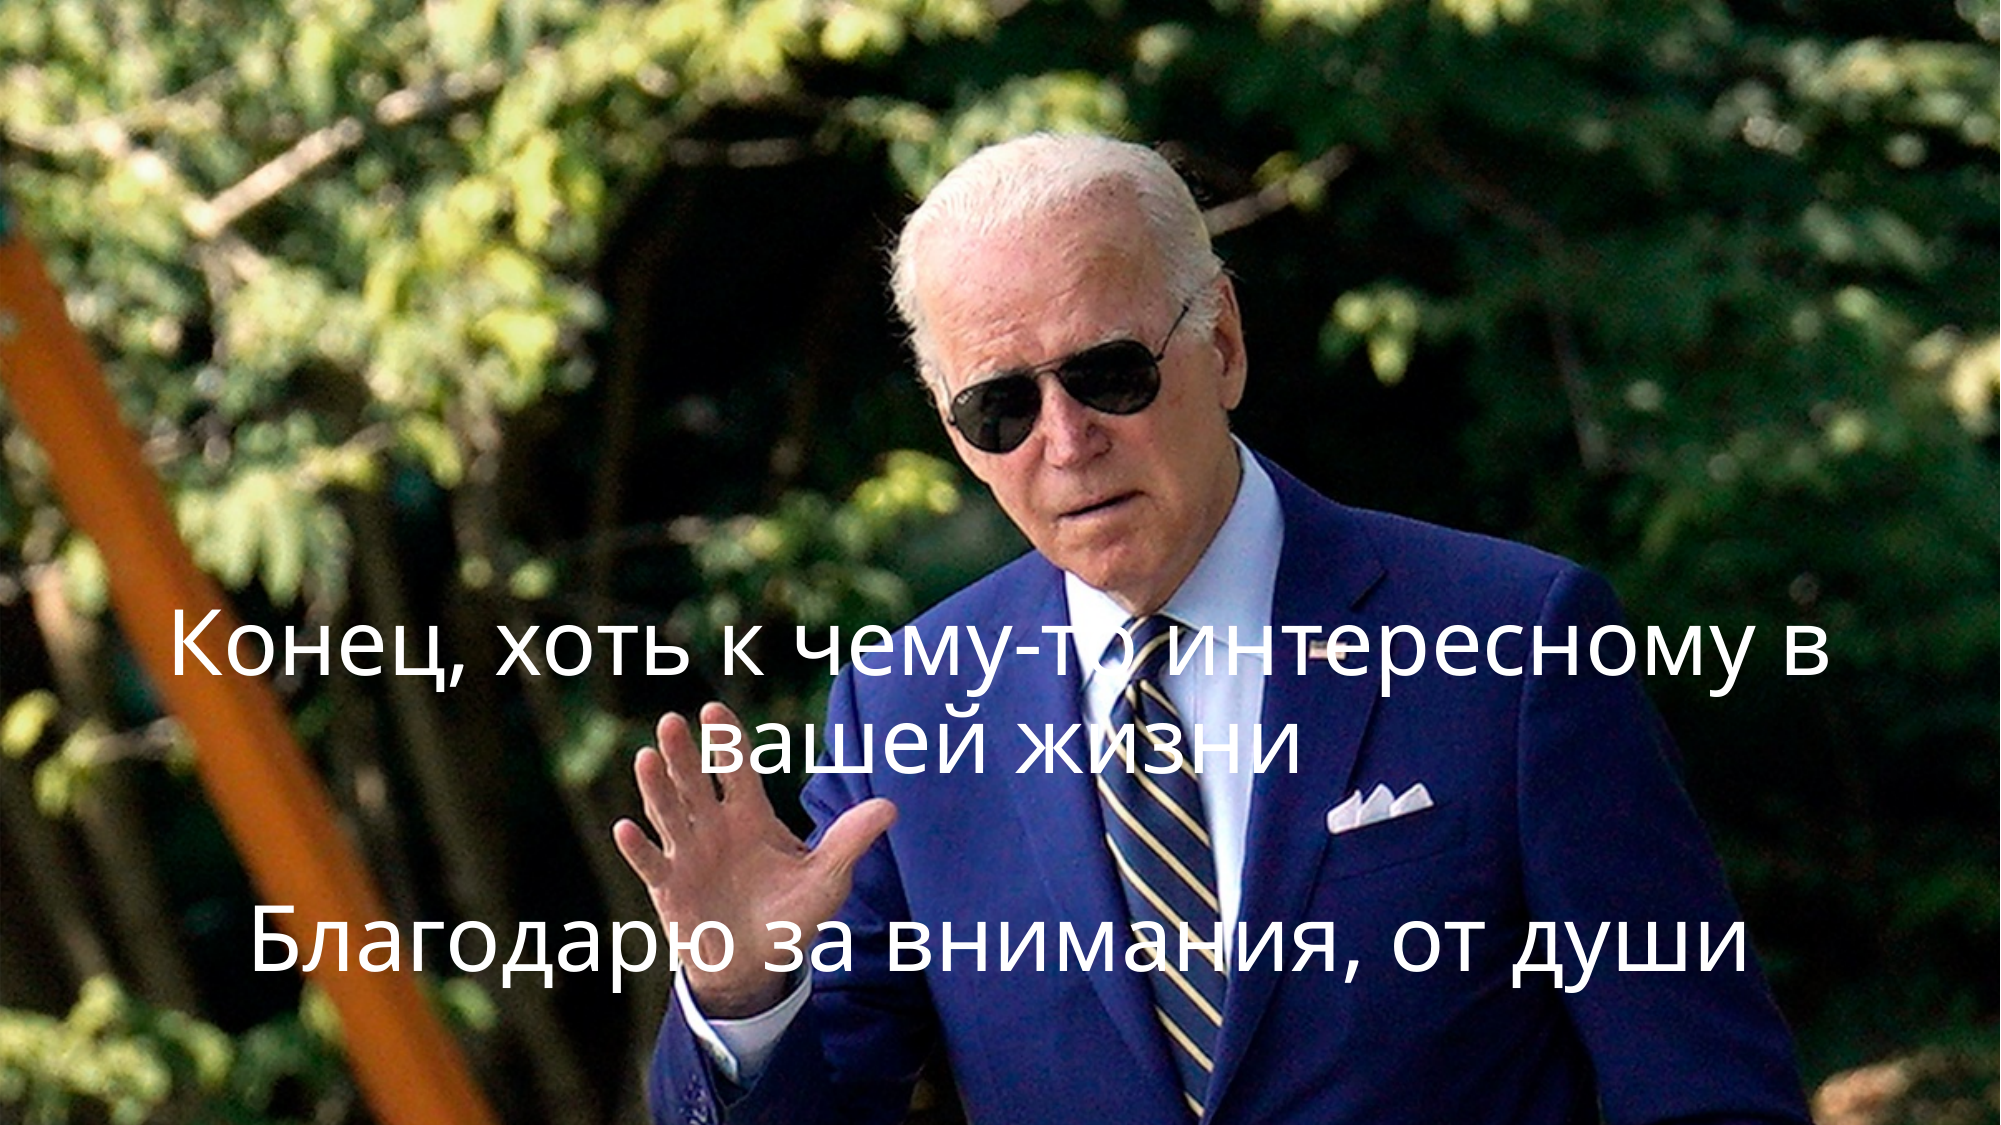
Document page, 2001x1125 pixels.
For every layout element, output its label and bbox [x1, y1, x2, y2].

list [0, 0, 2000, 1125]
